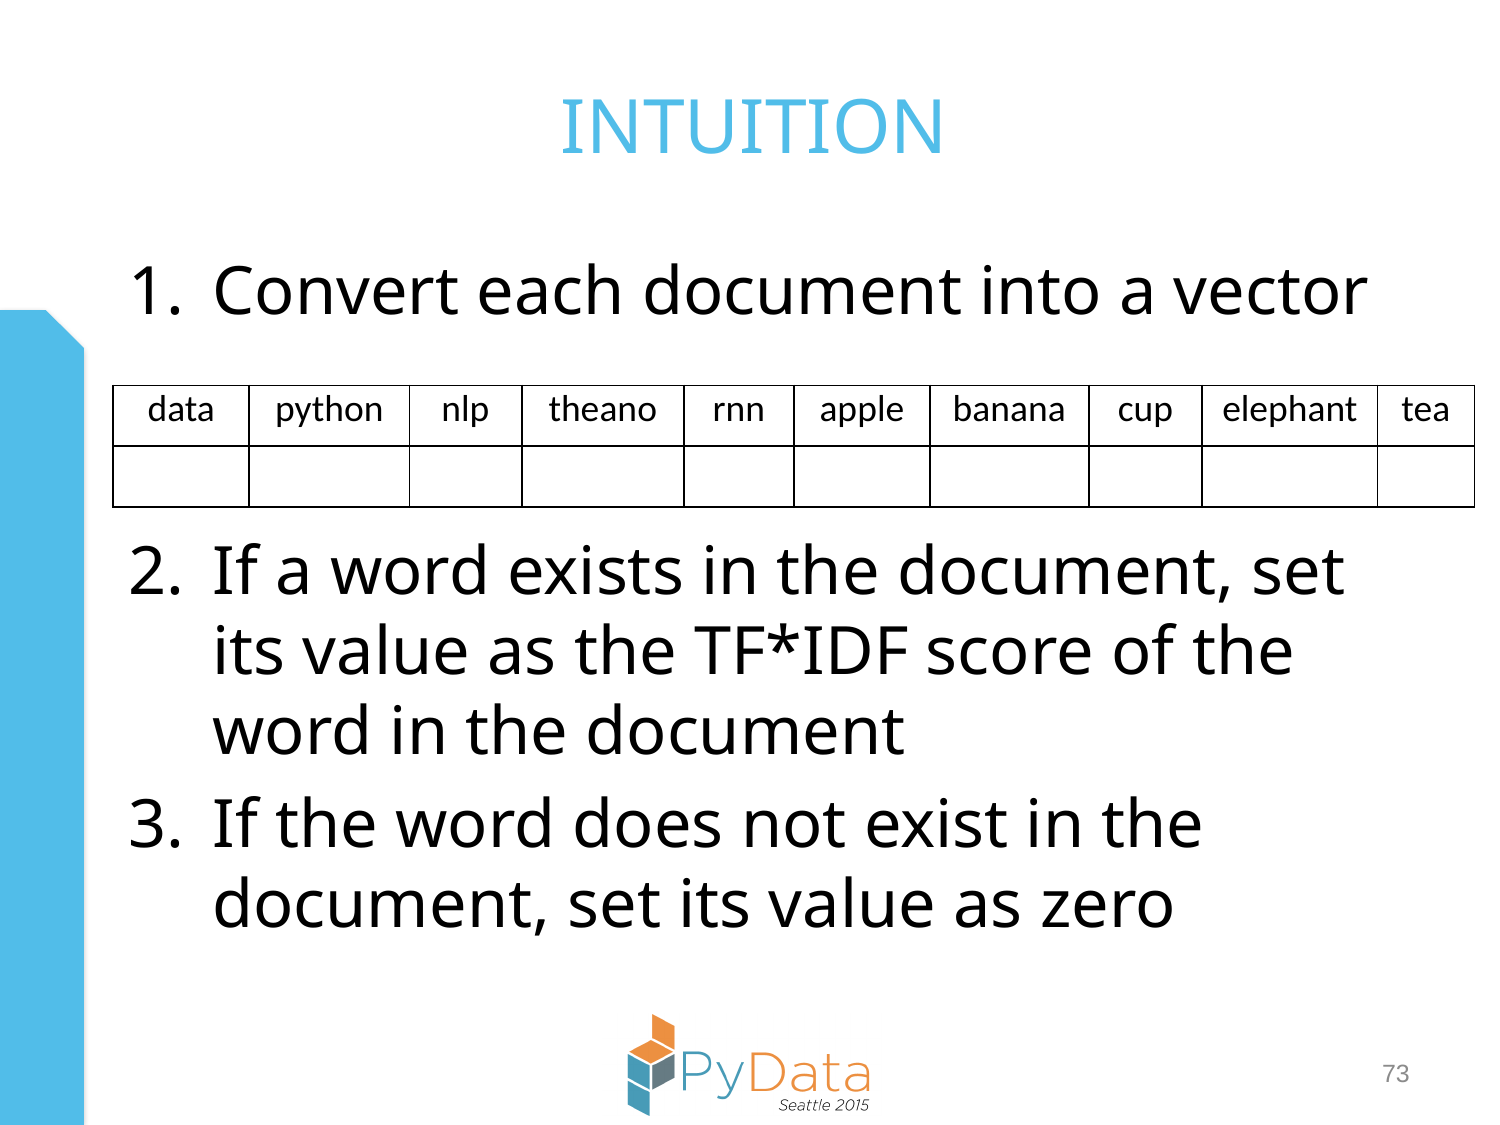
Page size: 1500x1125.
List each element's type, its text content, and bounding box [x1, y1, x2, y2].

table_cell [931, 447, 1088, 506]
table_cell [250, 447, 409, 506]
table_header apple [795, 386, 929, 445]
table_header rnn [685, 386, 793, 445]
table_cell [523, 447, 683, 506]
table_cell [410, 447, 521, 506]
table_header nlp [410, 386, 521, 445]
table_header banana [931, 386, 1088, 445]
table_header tea [1378, 386, 1474, 445]
table_header data [114, 386, 248, 445]
table_cell [114, 447, 248, 506]
title Intuition [83, 40, 1425, 207]
table_cell [1378, 447, 1474, 506]
slide_number 73 [1074, 1042, 1425, 1103]
table_header theano [523, 386, 683, 445]
table_cell [1203, 447, 1377, 506]
table_header cup [1090, 386, 1201, 445]
table_cell [795, 447, 929, 506]
list Convert each document into a vector If a word exists in the document, set its value as the TF*IDF score of the word in the document If the word does not exist in the document, set its value as zero [113, 240, 1425, 385]
table_header elephant [1203, 386, 1377, 445]
table_cell [685, 447, 793, 506]
table_header python [250, 386, 409, 445]
list Convert each document into a vector If a word exists in the document, set its value as the TF*IDF score of the word in the document If the word does not exist in the document, set its value as zero [113, 508, 1425, 1005]
picture [602, 1013, 882, 1116]
table_cell [1090, 447, 1201, 506]
